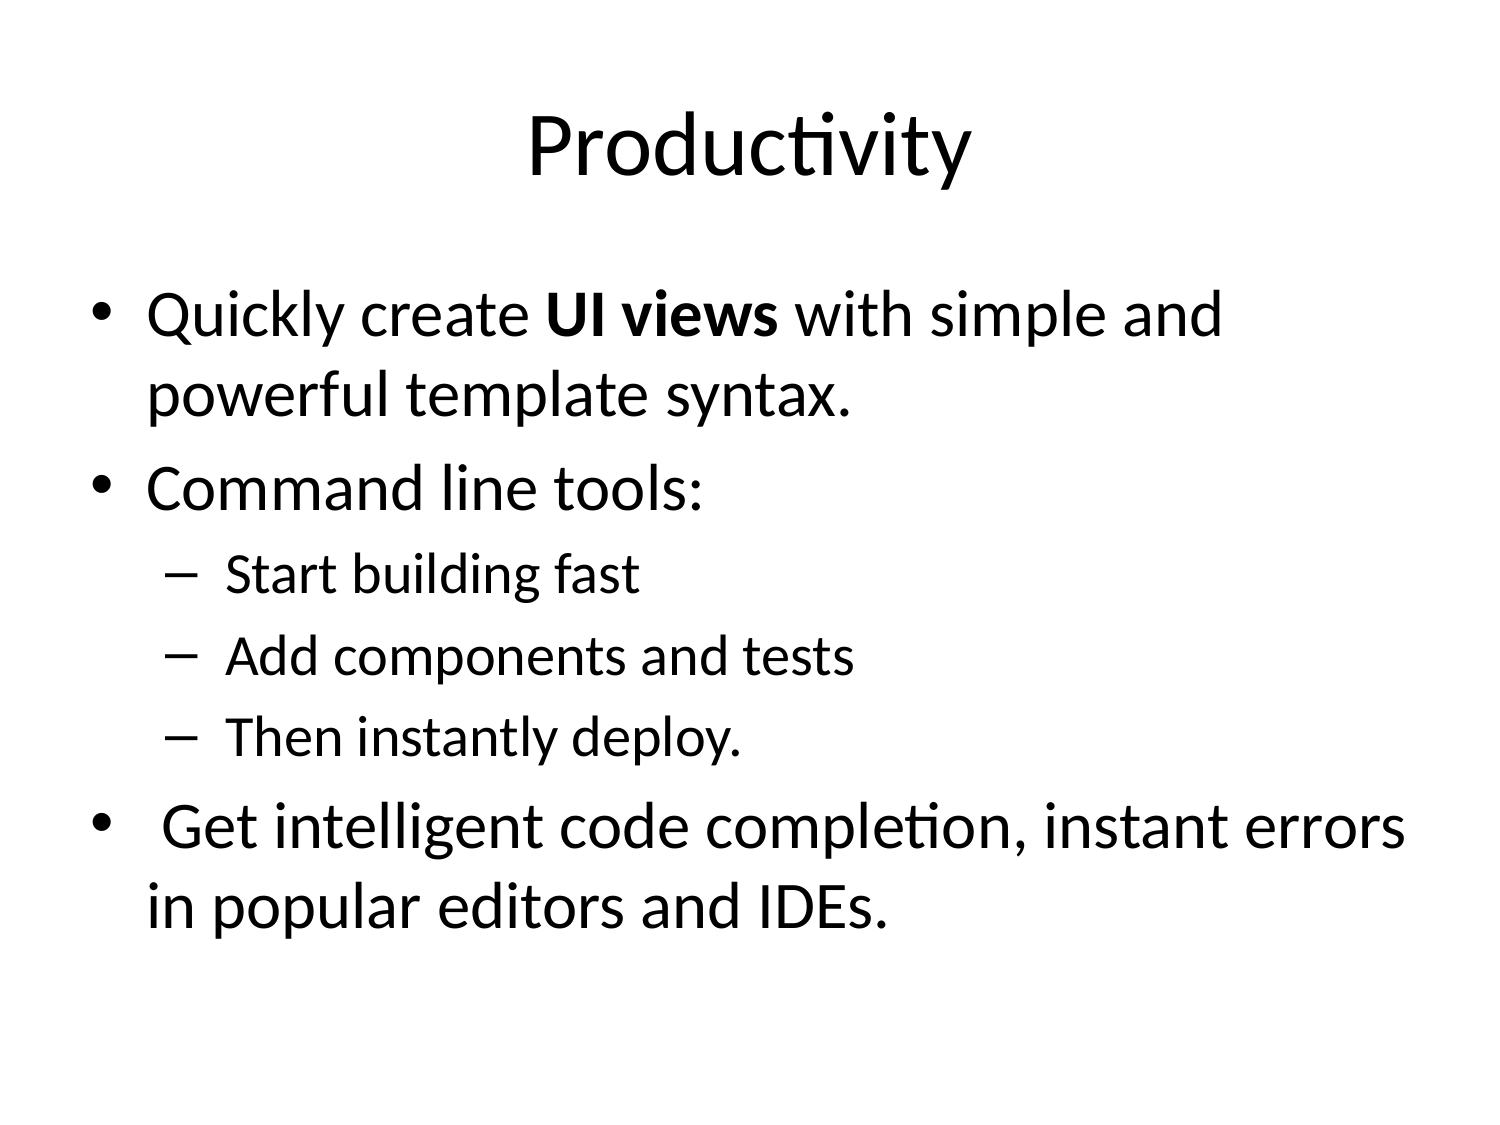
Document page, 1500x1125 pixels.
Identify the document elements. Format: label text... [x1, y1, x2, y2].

title Productivity [75, 45, 1425, 233]
list Quickly create UI views with simple and powerful template syntax. Command line tools: Start building fast Add components and tests Then instantly deploy. Get intelligent code completion, instant errors in popular editors and IDEs. [75, 262, 1425, 1005]
